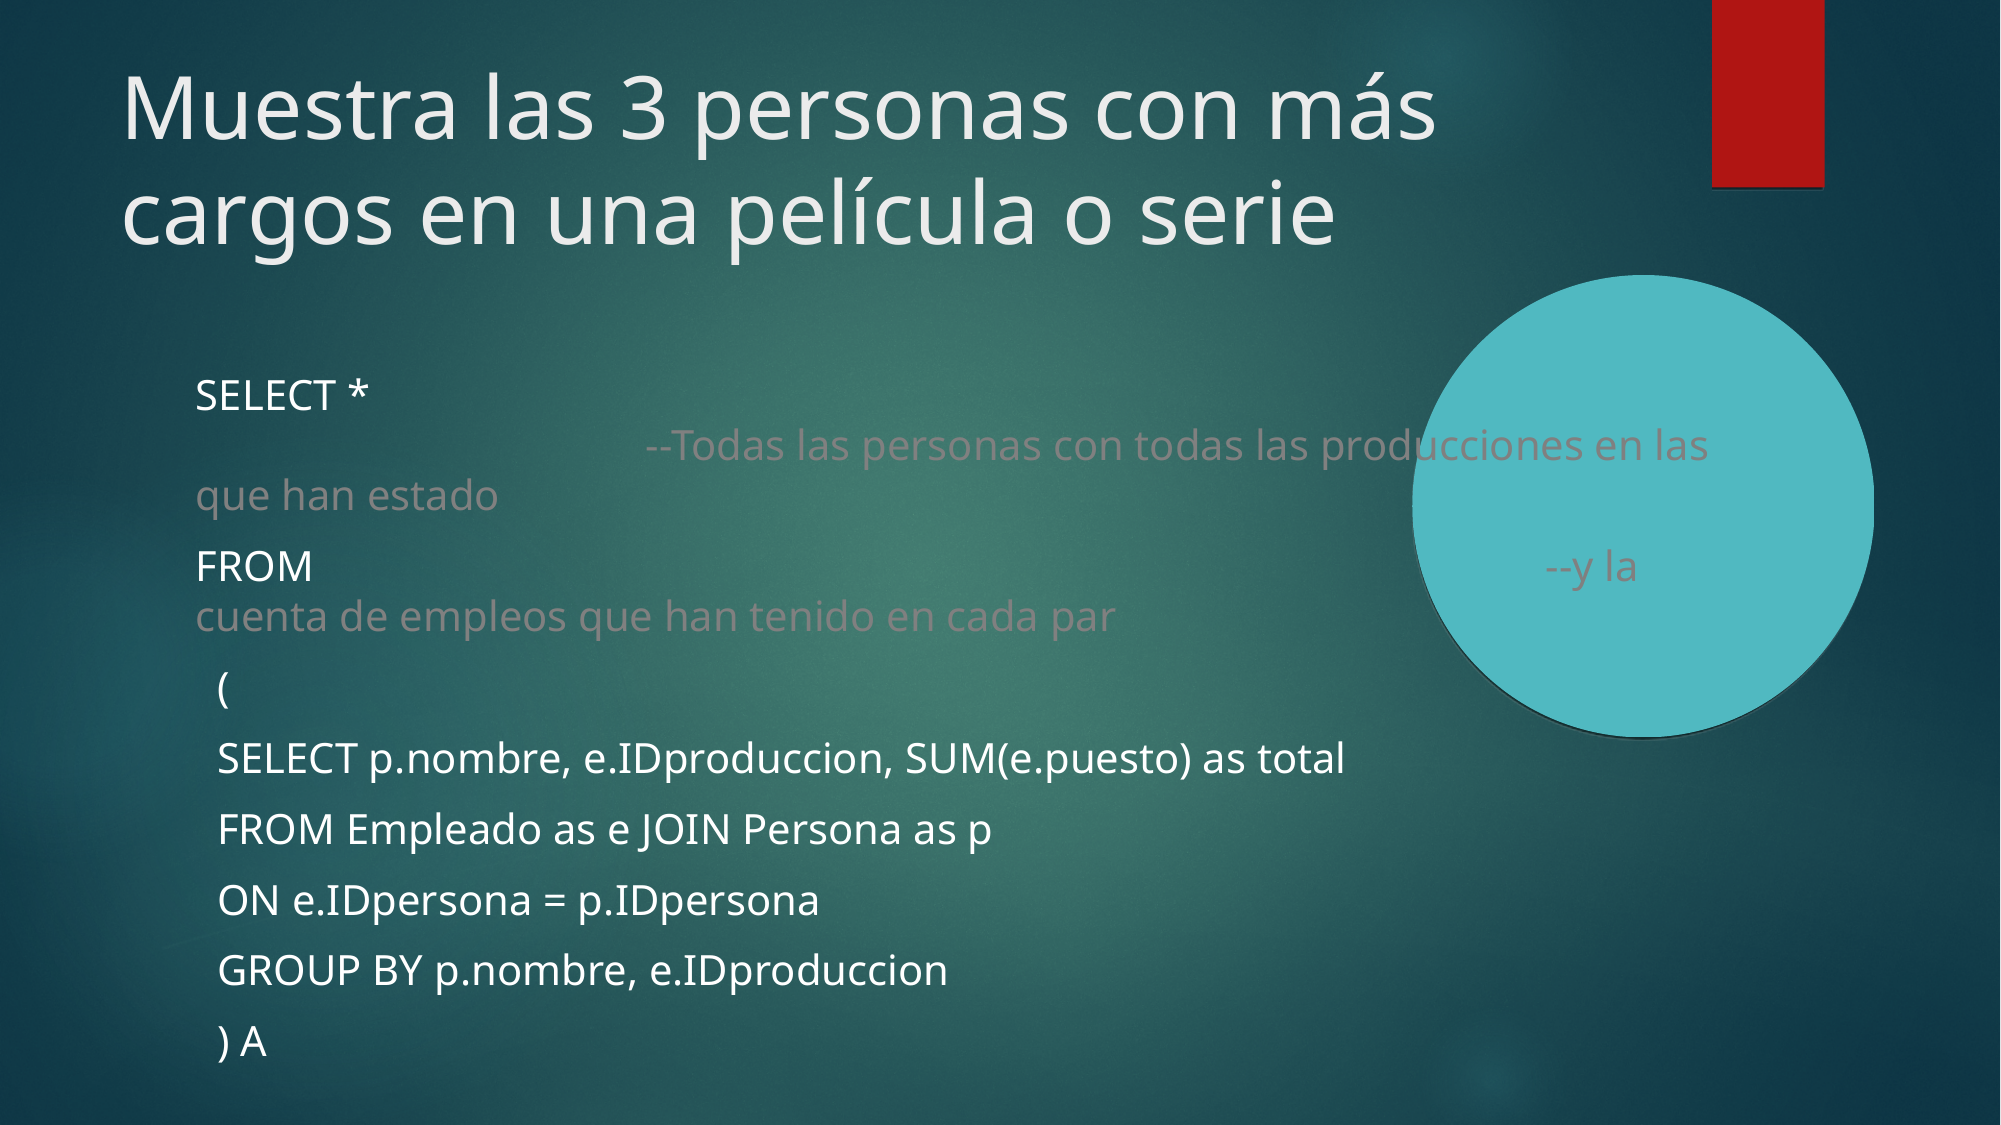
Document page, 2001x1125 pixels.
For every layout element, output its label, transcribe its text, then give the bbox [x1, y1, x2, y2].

text_box SELECT * --Todas las personas con todas las producciones en las que han estado FROM --y la cuenta de empleos que han tenido en cada par ( SELECT p.nombre, e.IDproduccion, SUM(e.puesto) as total FROM Empleado as e JOIN Persona as p ON e.IDpersona = p.IDpersona GROUP BY p.nombre, e.IDproduccion ) A SELECT DISTINCT A.nombre, A.IDproduccion, A.total --Coge la primera ocurrencia de tres personas de la lista FROM A --ordenada por numero de empleos en una misma produccion ORDER BY A.total DESC WHERE rownum <= 3 [181, 361, 1796, 1050]
picture [0, 0, 2001, 1125]
text_box Muestra las 3 personas con más cargos en una película o serie [105, 44, 1649, 274]
